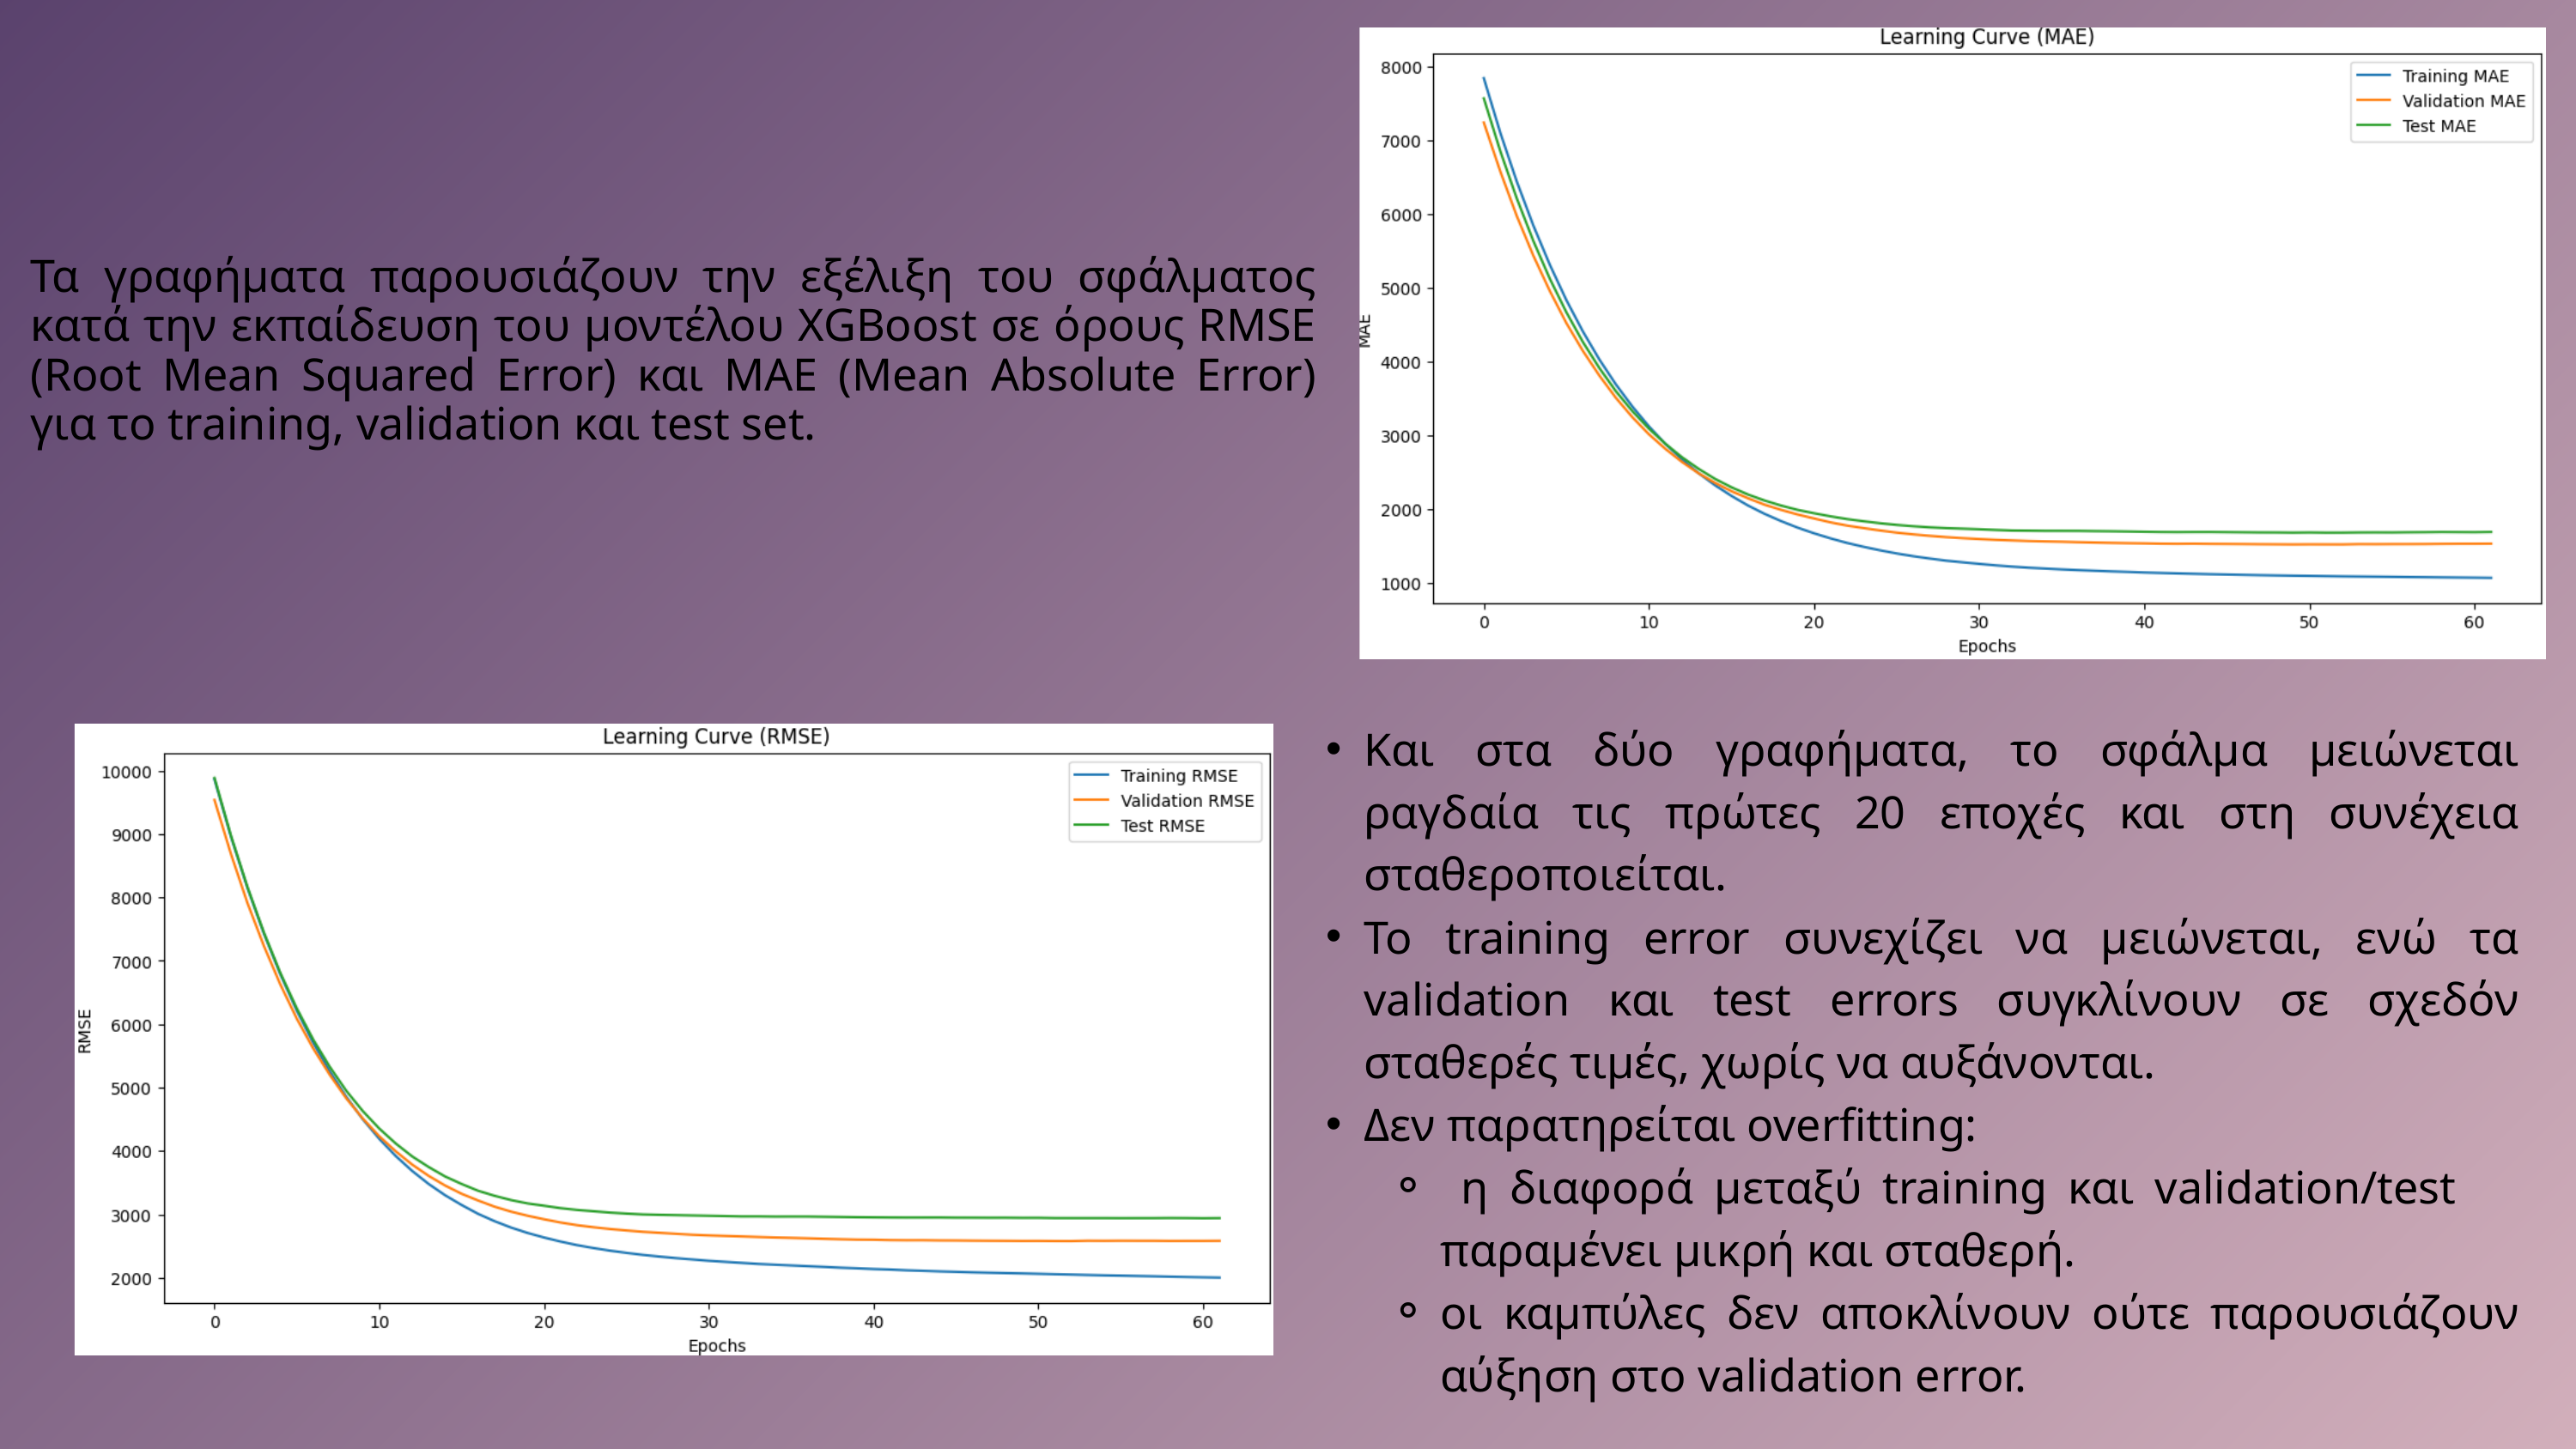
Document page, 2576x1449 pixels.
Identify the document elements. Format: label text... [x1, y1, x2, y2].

text_box [74, 724, 1273, 1356]
text_box Και στα δύο γραφήματα, το σφάλμα μειώνεται ραγδαία τις πρώτες 20 εποχές και στη συνέχεια σταθεροποιείται. Το training error συνεχίζει να μειώνεται, ενώ τα validation και test errors συγκλίνουν σε σχεδόν σταθερές τιμές, χωρίς να αυξάνονται. Δεν παρατηρείται overfitting: η διαφορά μεταξύ training και validation/test παραμένει μικρή και σταθερή. οι καμπύλες δεν αποκλίνουν ούτε παρουσιάζουν αύξηση στο validation error. [1288, 712, 2520, 1401]
text_box [1359, 27, 2546, 659]
text_box Τα γραφήματα παρουσιάζουν την εξέλιξη του σφάλματος κατά την εκπαίδευση του μοντέλου XGBoost σε όρους RMSE (Root Mean Squared Error) και MAE (Mean Absolute Error) για το training, validation και test set. [30, 252, 1318, 498]
